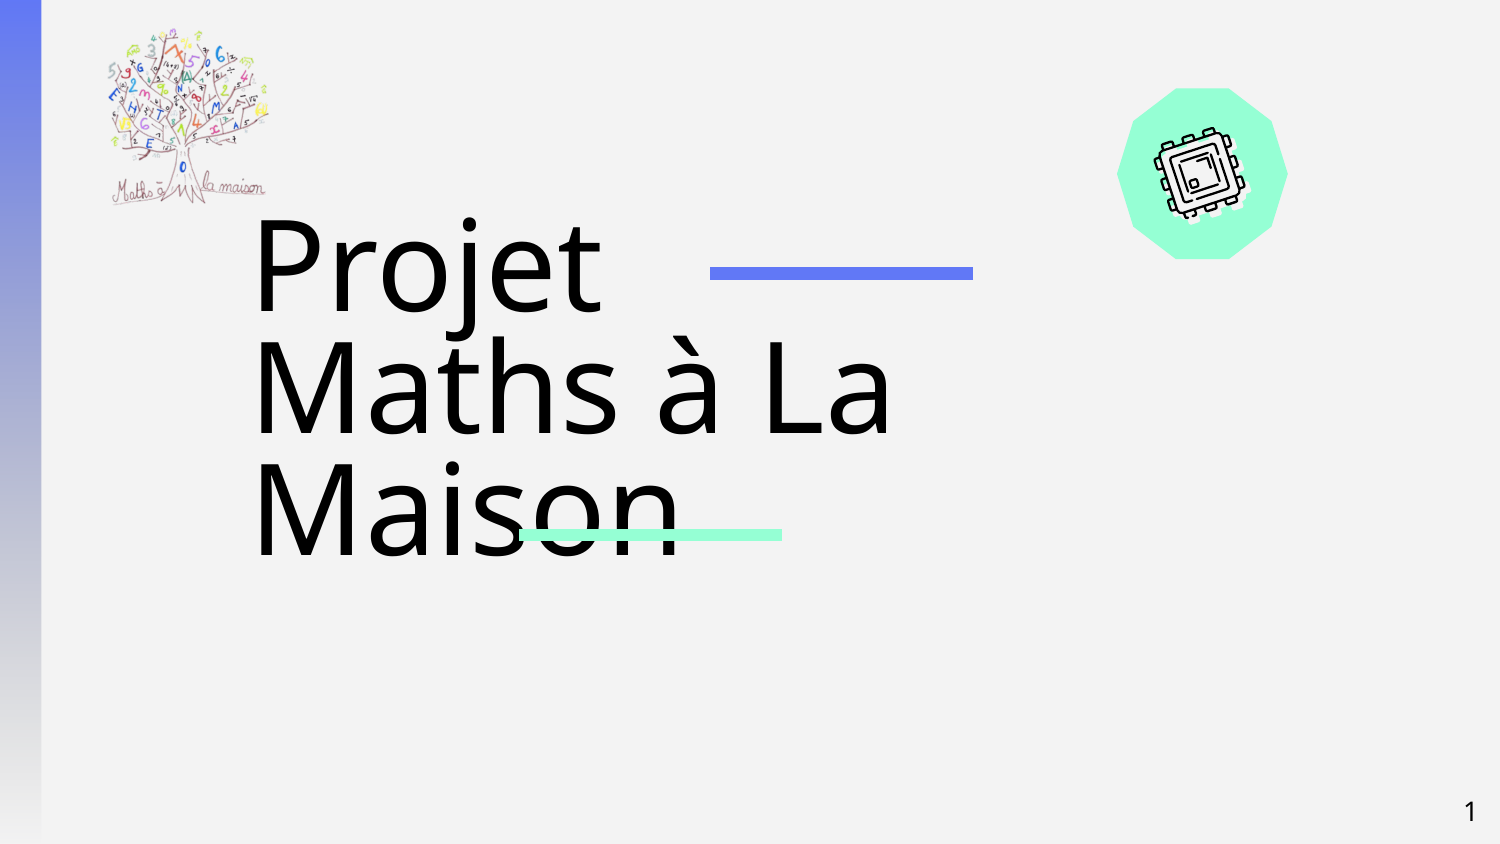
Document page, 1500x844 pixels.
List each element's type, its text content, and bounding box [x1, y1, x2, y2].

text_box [1148, 122, 1256, 230]
picture [60, 11, 294, 260]
text_box [1116, 88, 1288, 260]
title Projet Maths à La Maison [234, 267, 1266, 527]
slide_number ‹#› [1403, 779, 1494, 844]
